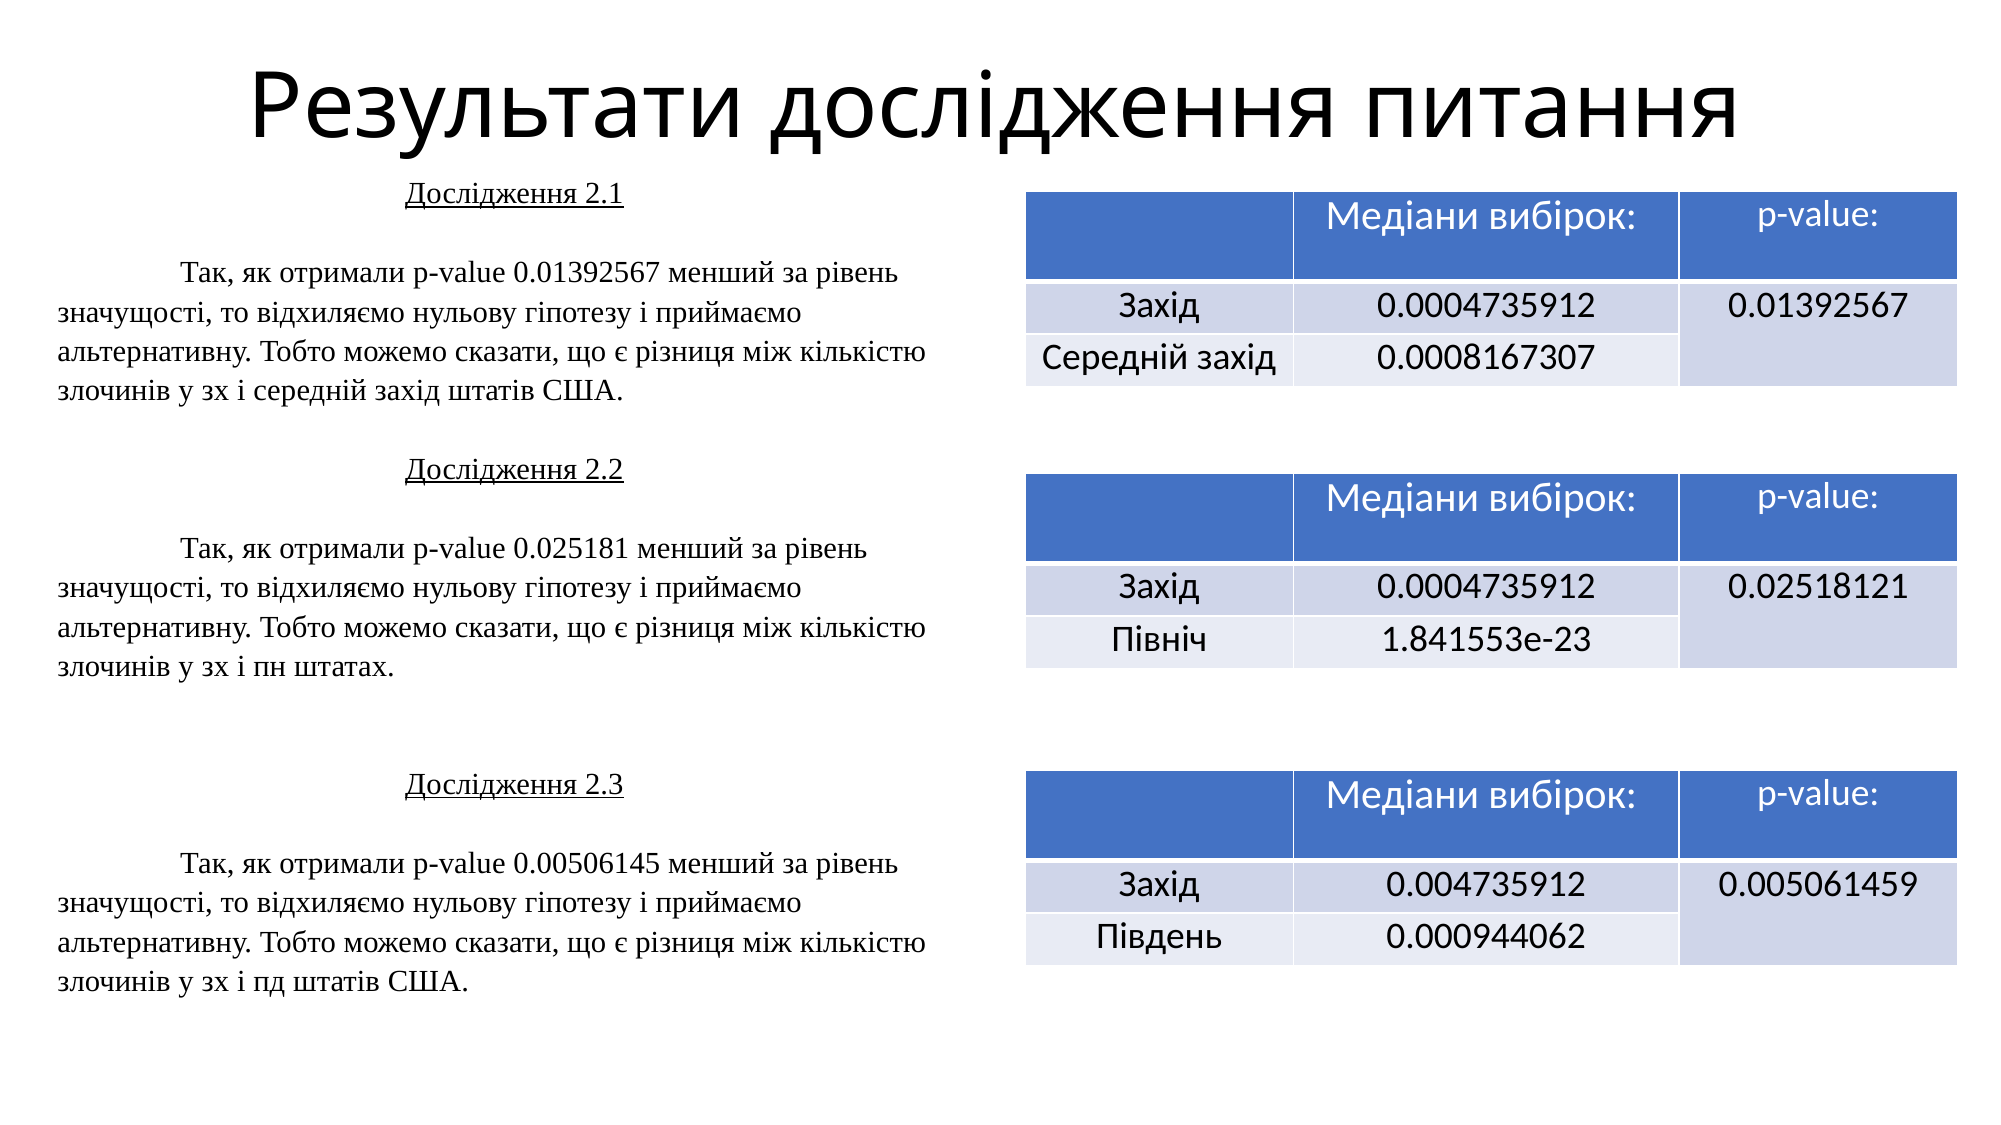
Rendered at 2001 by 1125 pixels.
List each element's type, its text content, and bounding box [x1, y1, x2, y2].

table_header Медіани вибірок: [1294, 474, 1678, 561]
table_cell Захід [1026, 566, 1293, 615]
table_cell 1.841553е-23 [1294, 617, 1678, 668]
table_header Медіани вибірок: [1294, 771, 1678, 858]
table_header p-value: [1680, 771, 1957, 858]
table_cell Захід [1026, 284, 1293, 333]
table_cell 0.0008167307 [1294, 335, 1678, 386]
table_header p-value: [1680, 474, 1957, 561]
table_cell 0.005061459 [1680, 863, 1957, 965]
title Результати дослідження питання [232, 0, 1958, 217]
table_cell 0.004735912 [1294, 863, 1678, 912]
table_cell Південь [1026, 914, 1293, 965]
table_header [1026, 771, 1293, 858]
table_cell 0.000944062 [1294, 914, 1678, 965]
table_header [1026, 474, 1293, 561]
table_cell 0.0004735912 [1294, 284, 1678, 333]
list Дослідження 2.1 Так, як отримали p-value 0.01392567 менший за рівень значущості, то відхиляємо нульову гіпотезу і приймаємо альтернативну. Тобто можемо сказати, що є різниця між кількістю злочинів у зх і середній захід штатів США. Дослідження 2.2 Так, як отримали p-value 0.025181 менший за рівень значущості, то відхиляємо нульову гіпотезу і приймаємо альтернативну. Тобто можемо сказати, що є різниця між кількістю злочинів у зх і пн штатах. Дослідження 2.3 Так, як отримали p-value 0.00506145 менший за рівень значущості, то відхиляємо нульову гіпотезу і приймаємо альтернативну. Тобто можемо сказати, що є різниця між кількістю злочинів у зх і пд штатів США. [42, 163, 987, 1008]
table_header Медіани вибірок: [1294, 192, 1678, 279]
table_cell 0.0004735912 [1294, 566, 1678, 615]
table_cell Захід [1026, 863, 1293, 912]
table_cell Середній захід [1026, 335, 1293, 386]
table_header [1026, 192, 1293, 279]
table_cell 0.01392567 [1680, 284, 1957, 386]
table_header p-value: [1680, 192, 1957, 279]
table_cell 0.02518121 [1680, 566, 1957, 668]
table_cell Північ [1026, 617, 1293, 668]
